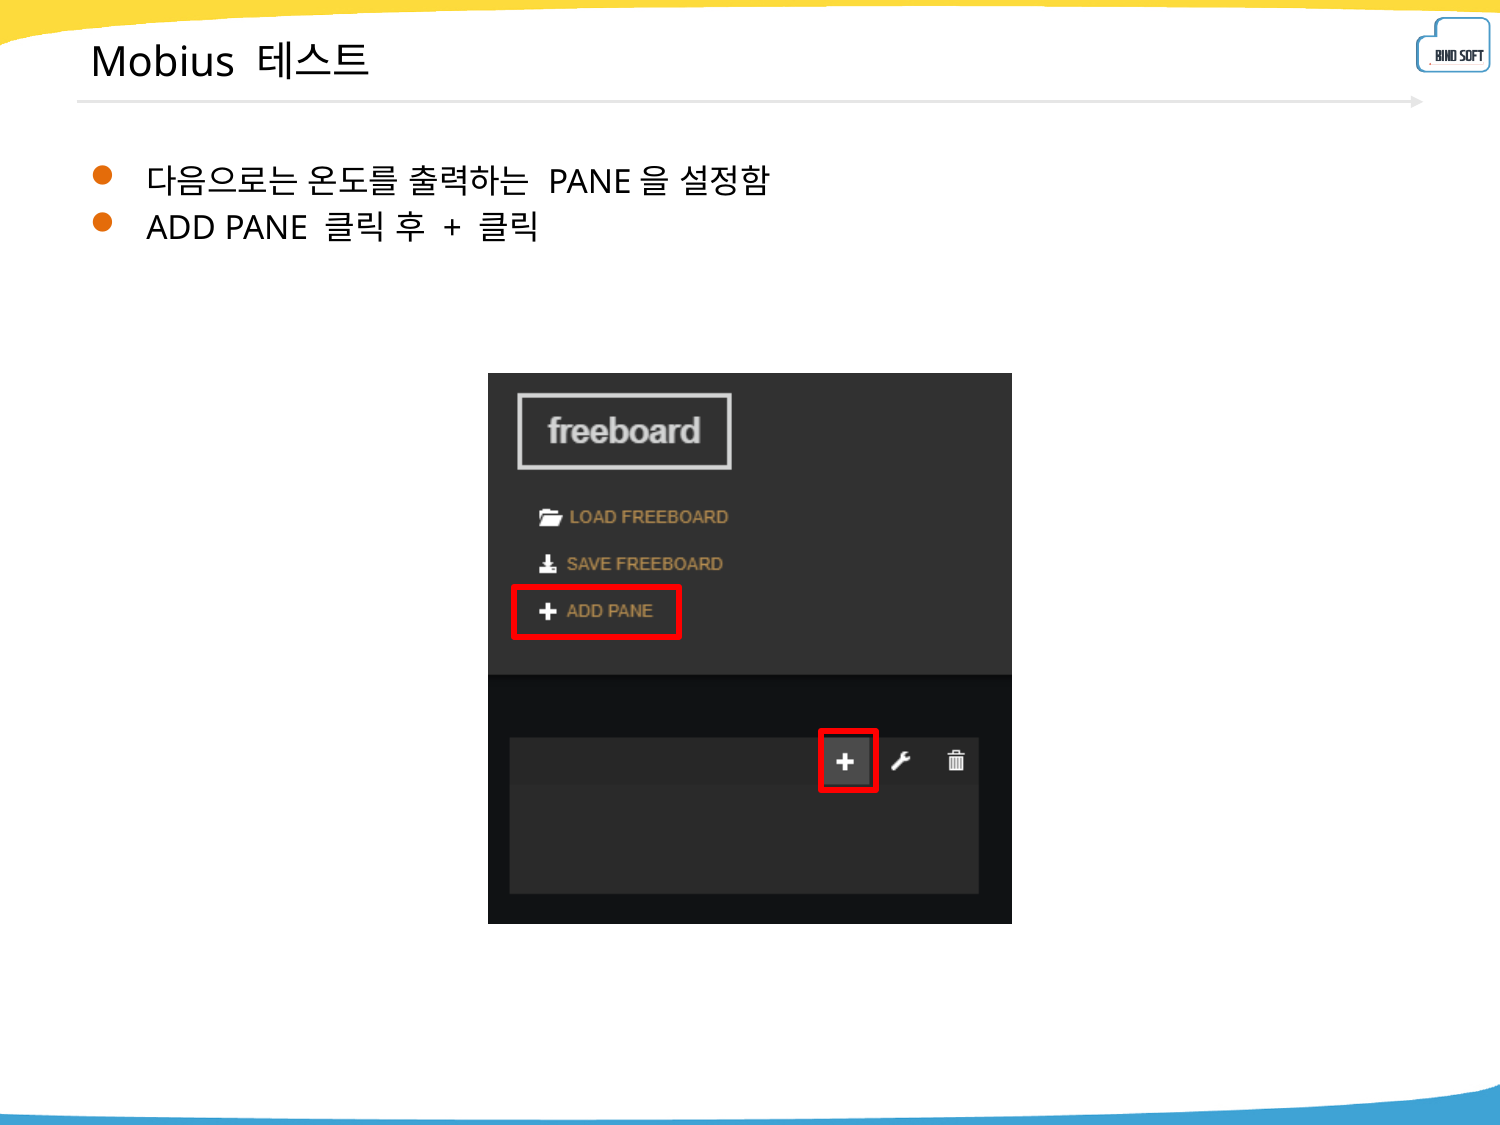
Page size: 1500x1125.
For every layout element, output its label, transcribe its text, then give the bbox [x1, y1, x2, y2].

picture [487, 373, 1012, 924]
title Mobius 테스트 [75, 11, 1425, 108]
picture [0, 1084, 1500, 1125]
picture [0, 0, 1500, 74]
list 다음으로는 온도를 출력하는 PANE을 설정함 ADD PANE 클릭 후 + 클릭 [75, 152, 1425, 1055]
